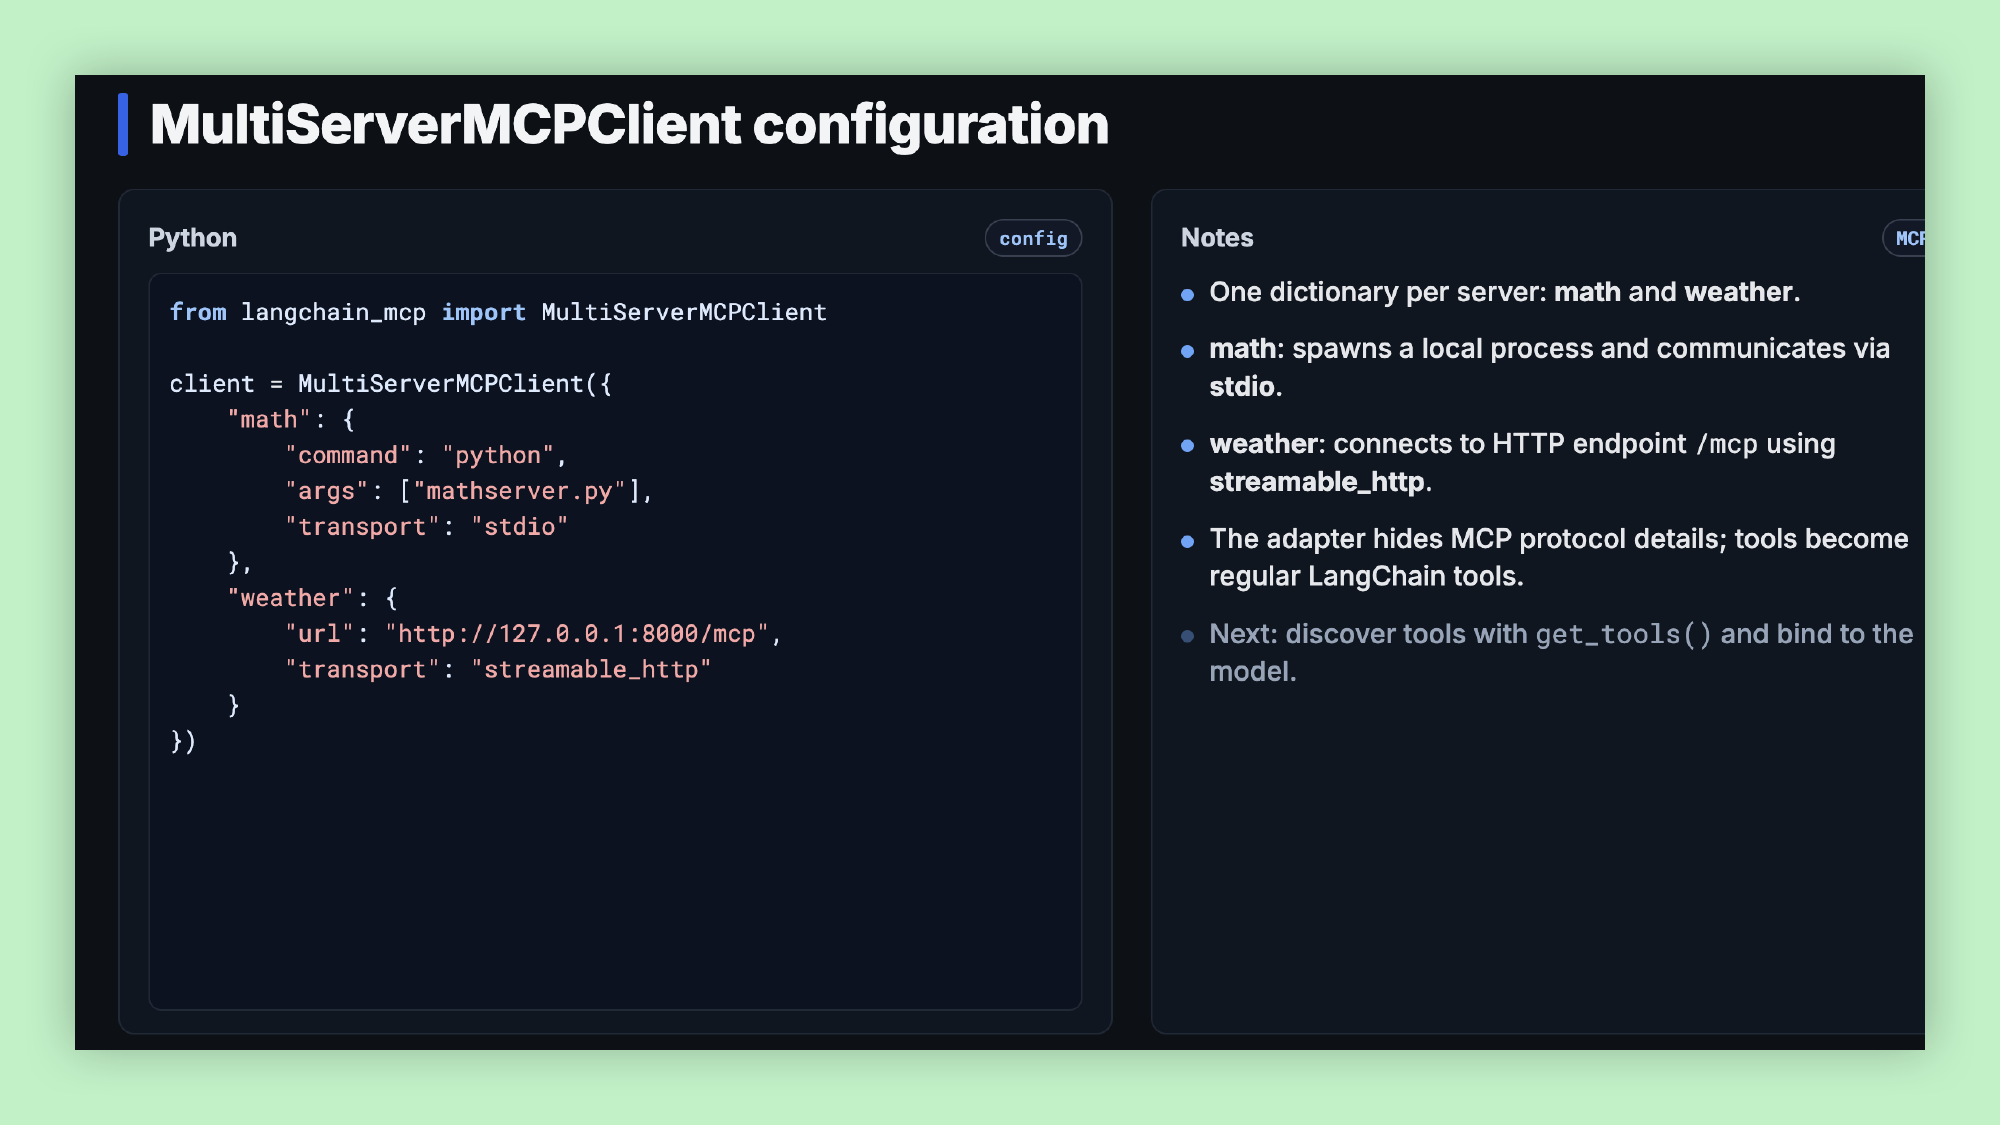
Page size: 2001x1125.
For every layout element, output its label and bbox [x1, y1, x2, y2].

picture [74, 74, 1926, 1051]
text_box [0, 0, 2000, 1125]
